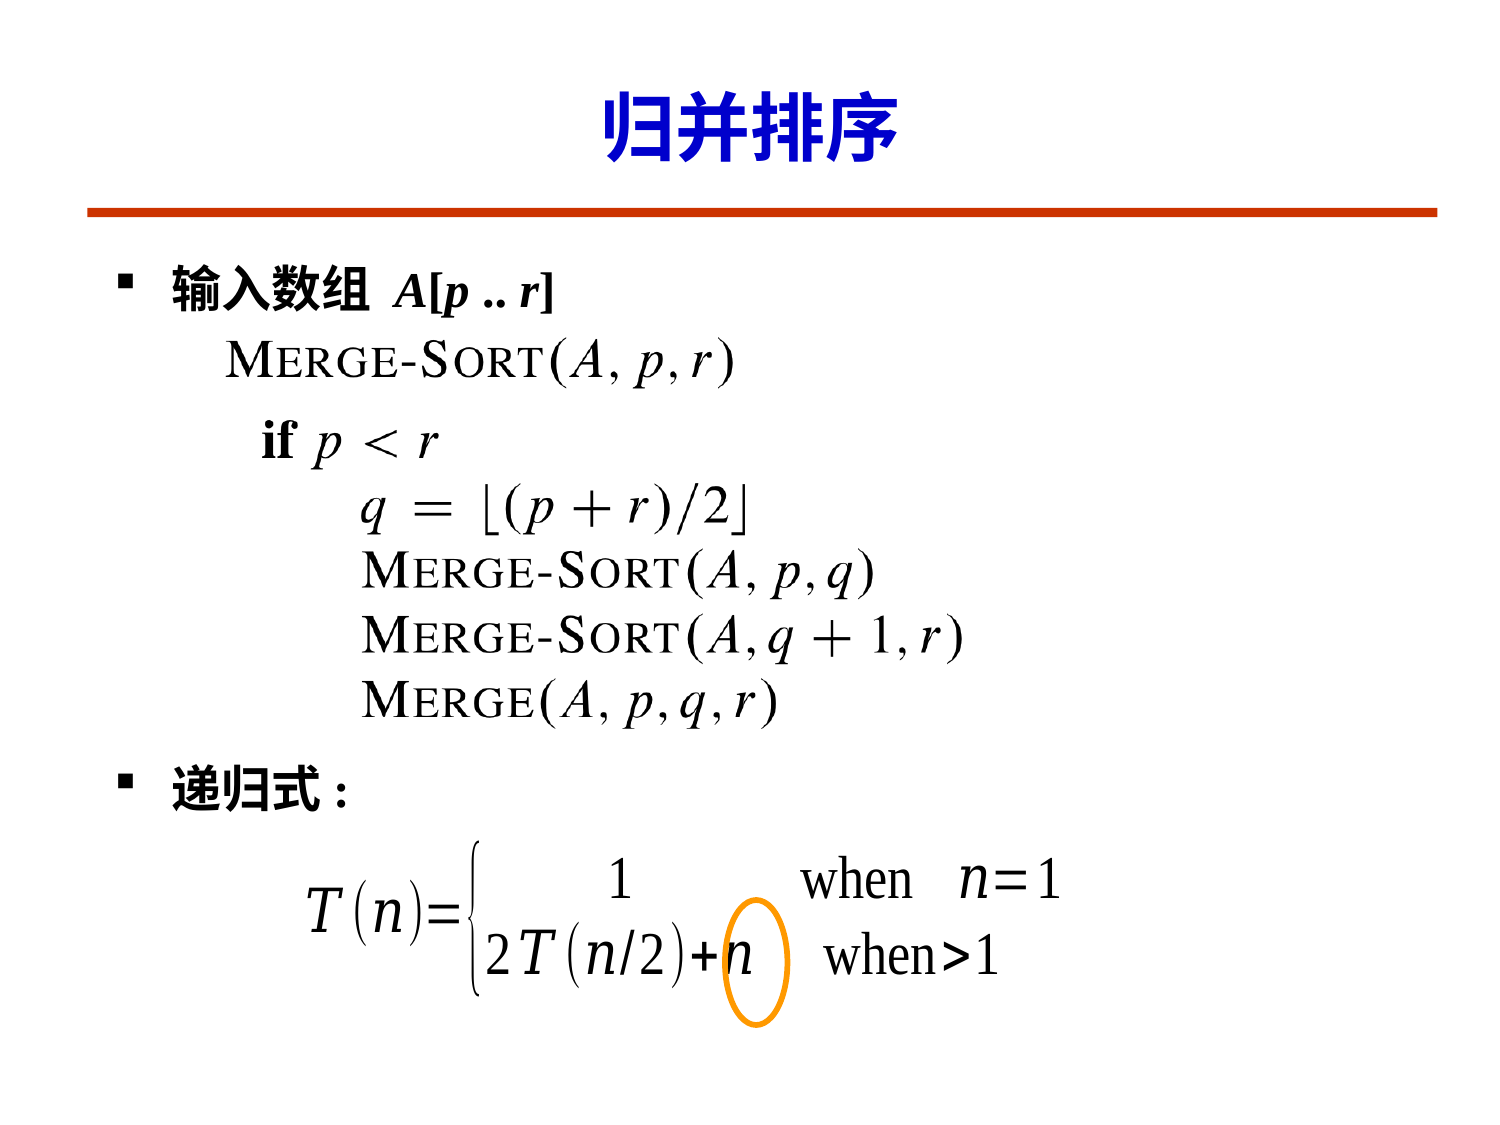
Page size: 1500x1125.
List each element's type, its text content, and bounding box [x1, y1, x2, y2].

list 输入数组 A[p .. r] [99, 249, 1388, 338]
title 归并排序 [112, 50, 1388, 200]
text_box [724, 900, 788, 1026]
text_box 递归式: [99, 749, 1388, 838]
picture [224, 337, 1001, 730]
